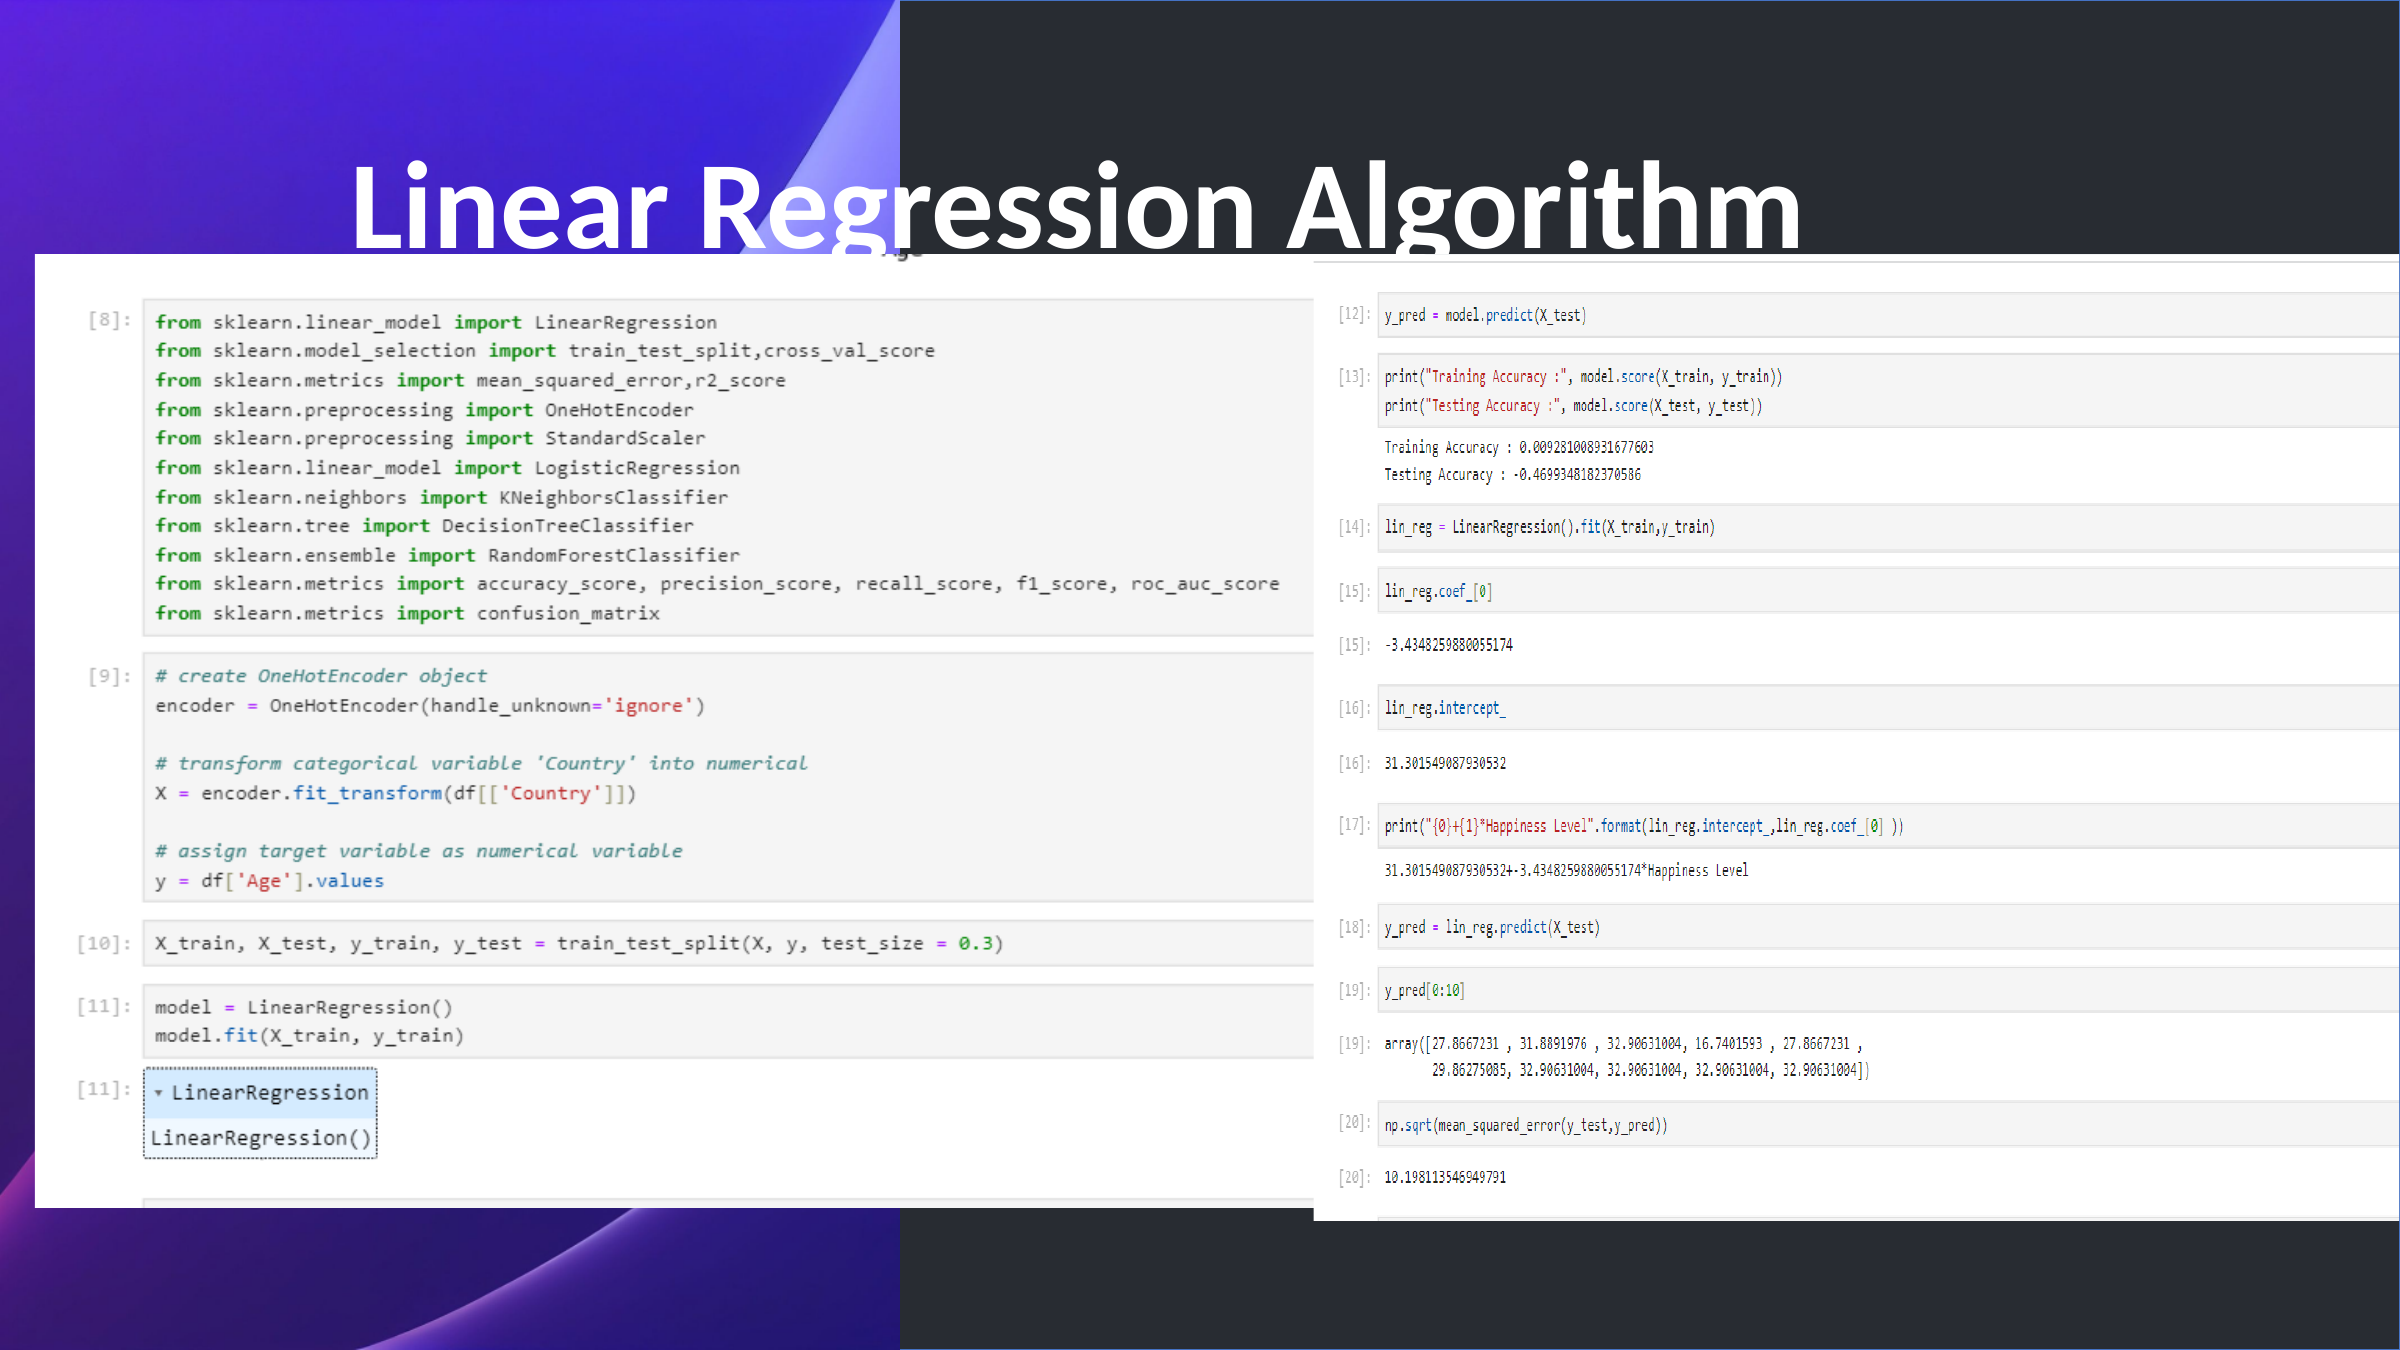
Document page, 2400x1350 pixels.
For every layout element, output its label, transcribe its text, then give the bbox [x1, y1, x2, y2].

text_box Linear Regression Algorithm [900, 116, 2109, 254]
text_box [900, 0, 2400, 254]
text_box [900, 1208, 2400, 1350]
picture [0, 0, 2400, 1350]
